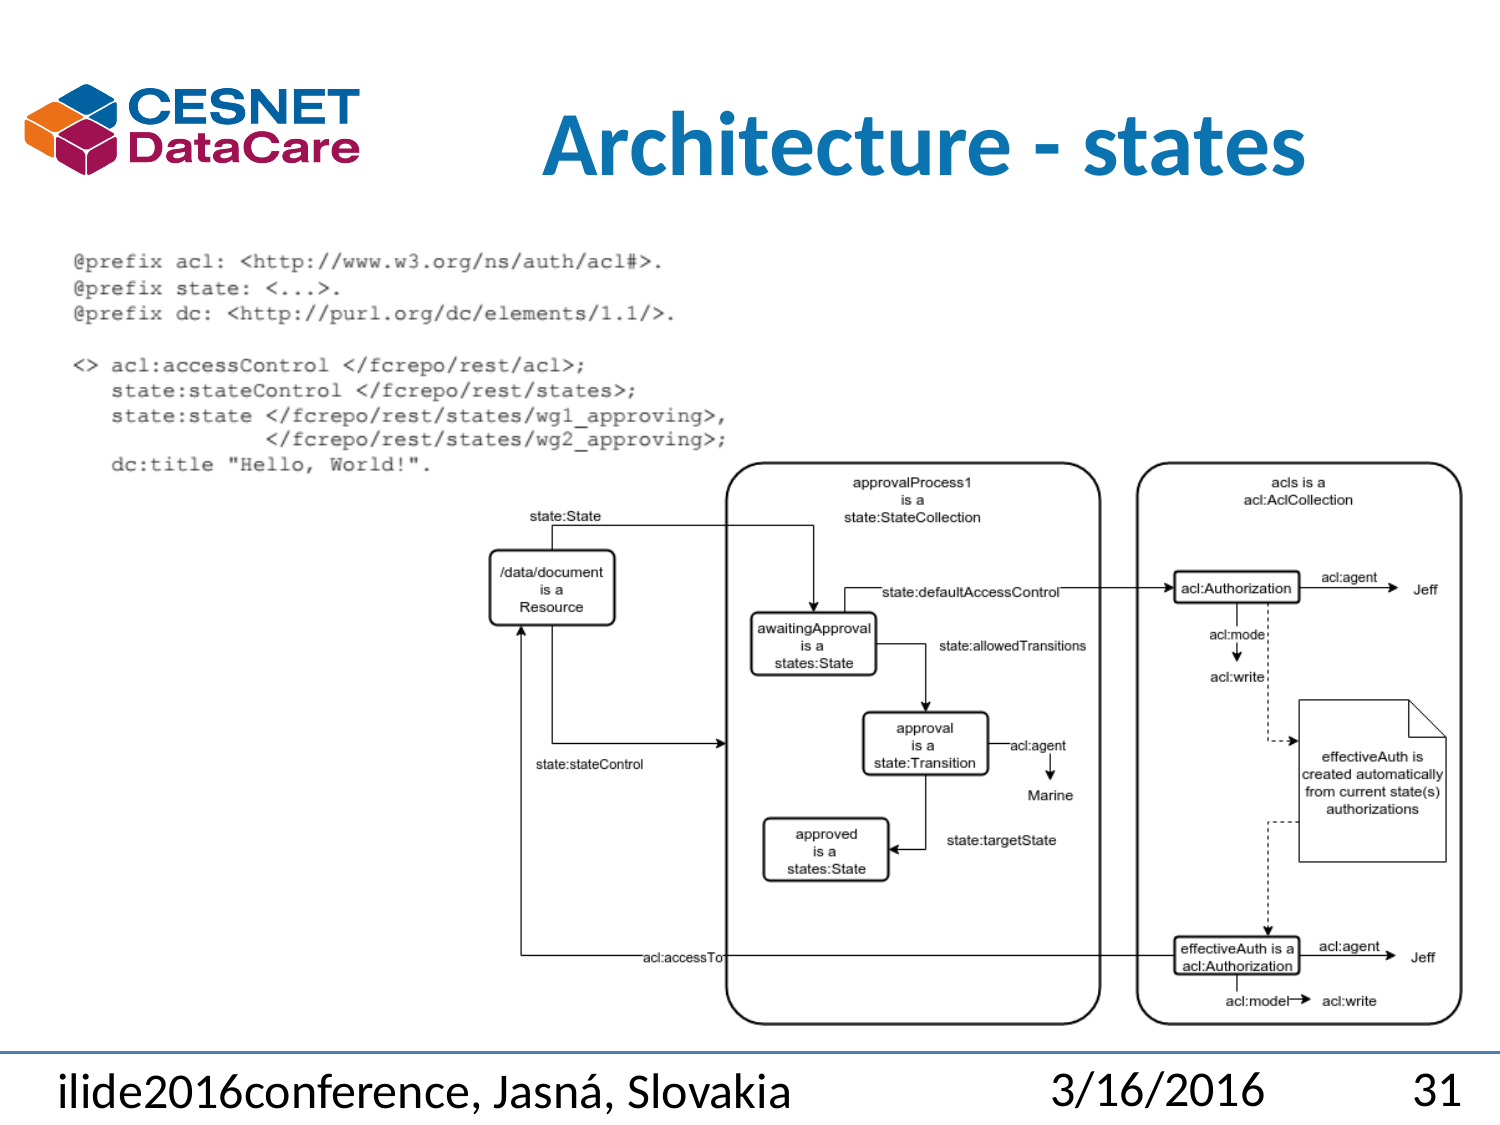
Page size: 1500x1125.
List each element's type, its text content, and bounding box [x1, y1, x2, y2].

title Architecture - states [425, 45, 1425, 233]
slide_number 31 [1374, 1057, 1500, 1123]
picture [49, 249, 1463, 1026]
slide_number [1015, 1060, 1300, 1123]
picture [24, 83, 360, 176]
text_box [850, 1060, 1500, 1125]
footer ilide2016conference, Jasná, Slovakia [0, 1059, 850, 1125]
